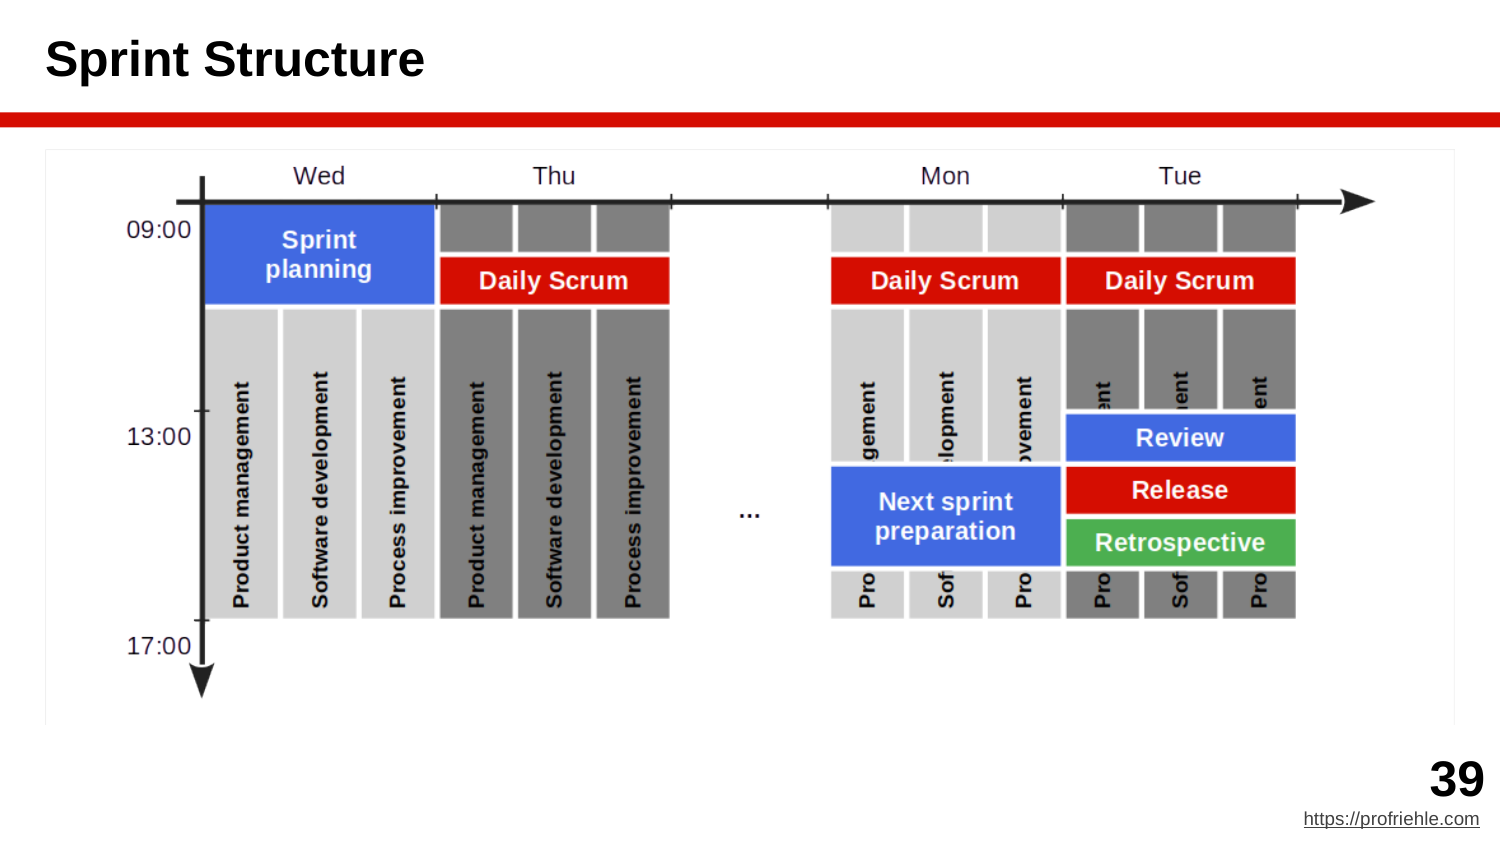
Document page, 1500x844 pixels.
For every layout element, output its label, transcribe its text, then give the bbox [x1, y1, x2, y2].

title Sprint Structure [0, 0, 1500, 113]
slide_number ‹#› https://profriehle.com [1200, 724, 1500, 844]
picture [44, 149, 1456, 725]
